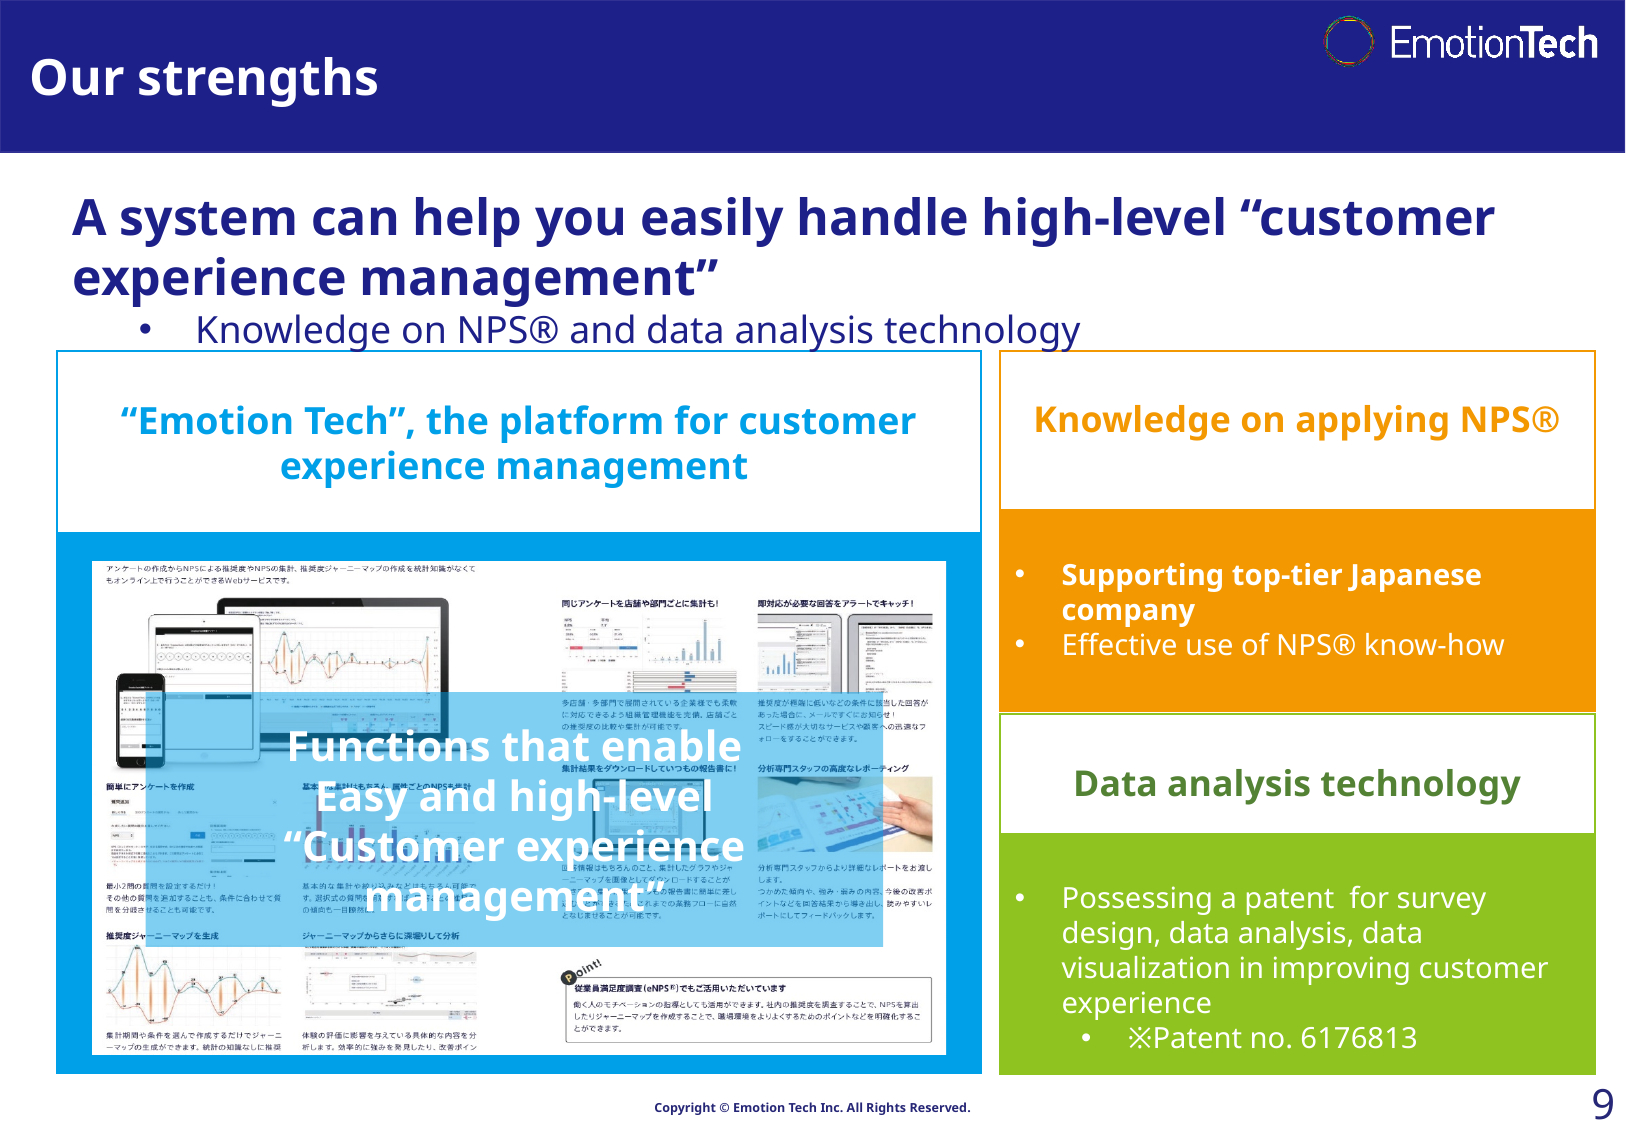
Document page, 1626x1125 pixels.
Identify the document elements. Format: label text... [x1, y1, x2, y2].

picture [1290, 0, 1626, 98]
text_box Possessing a patent for survey design, data analysis, data visualization in improving customer experience ※Patent no. 6176813 [999, 832, 1596, 1075]
picture [93, 562, 946, 1054]
text_box Data analysis technology [999, 713, 1596, 832]
text_box Knowledge on applying NPS® [999, 350, 1596, 712]
title Our strengths [0, 0, 1227, 153]
text_box A system can help you easily handle high-level “customer experience management” Knowledge on NPS® and data analysis technology [57, 178, 1595, 358]
text_box “Emotion Tech”, the platform for customer experience management [56, 350, 982, 1074]
